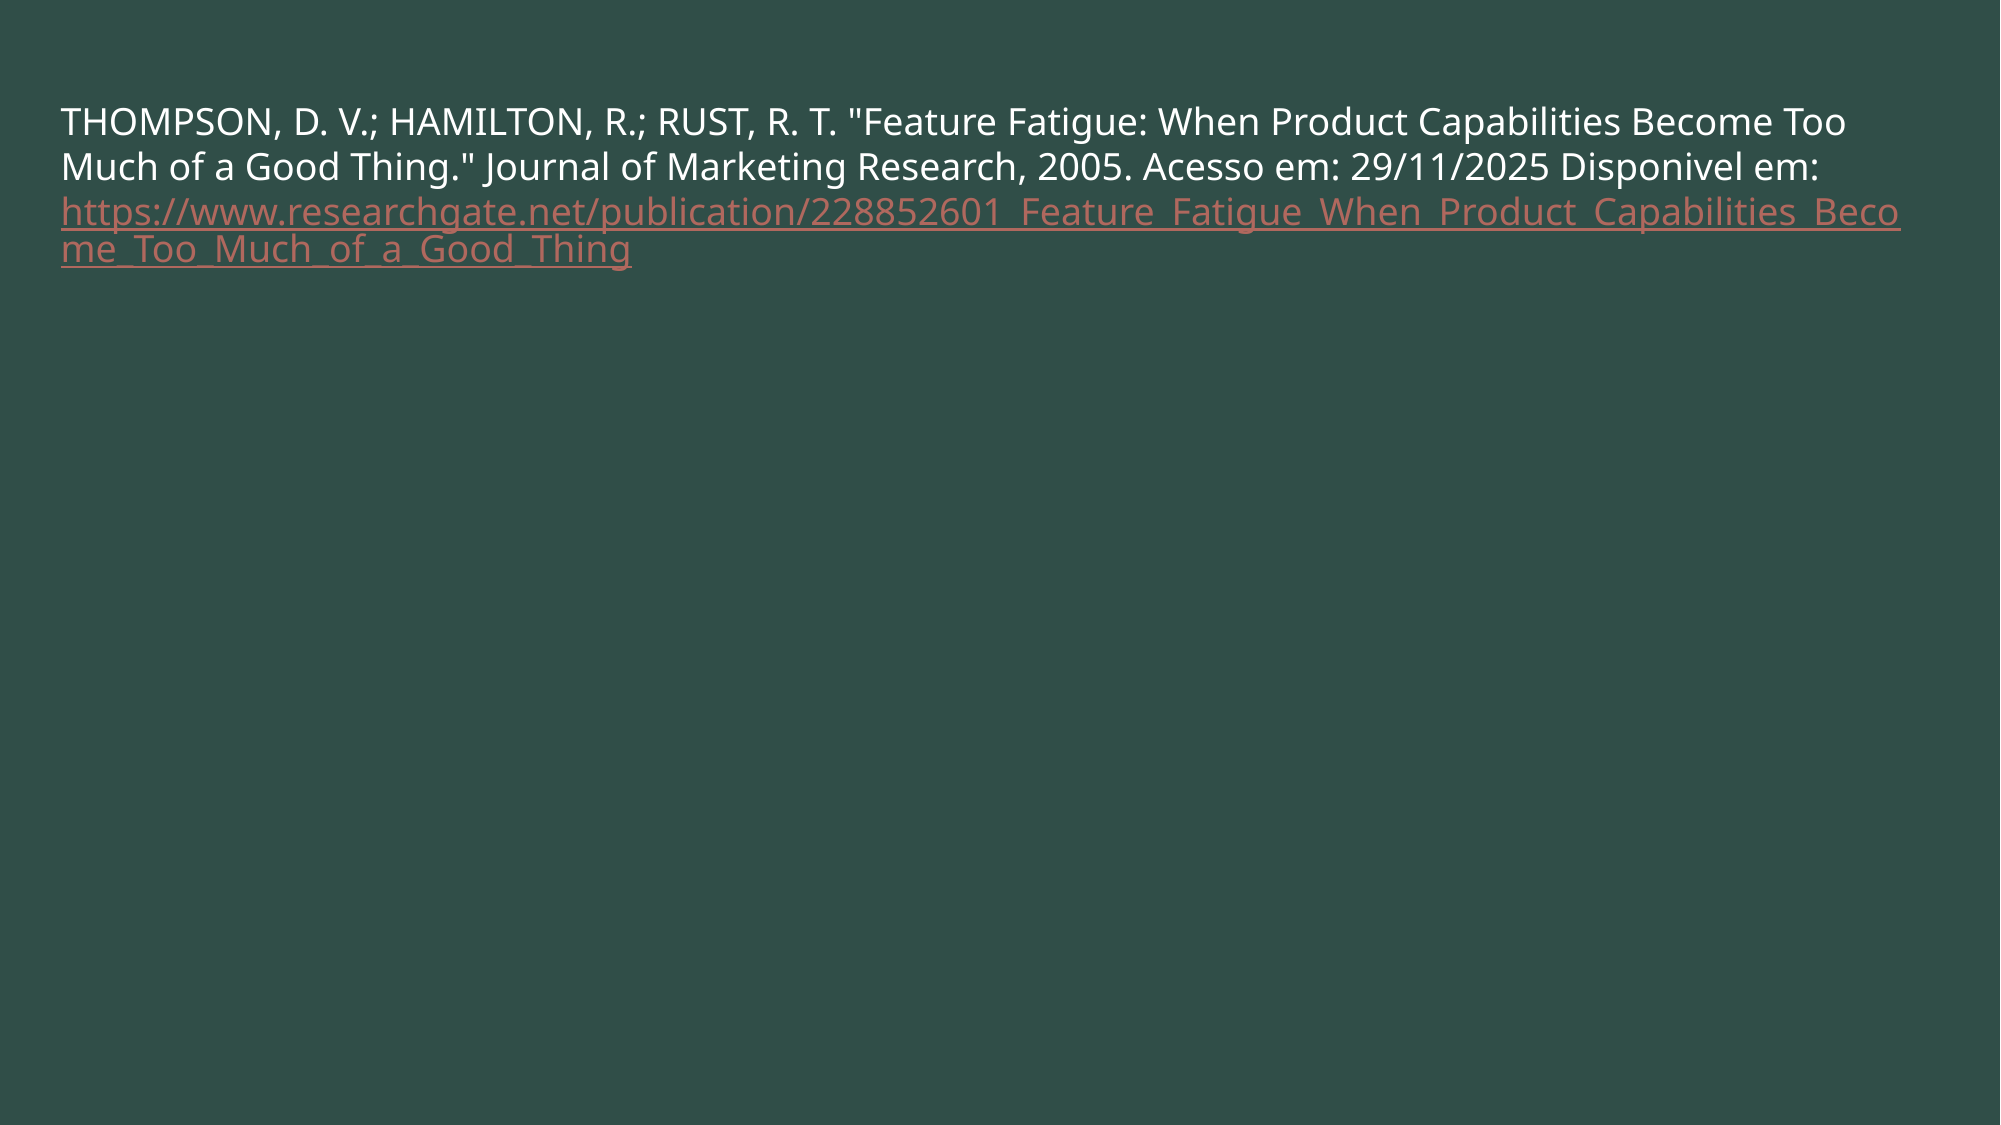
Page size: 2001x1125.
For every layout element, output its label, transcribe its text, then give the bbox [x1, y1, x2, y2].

text_box THOMPSON, D. V.; HAMILTON, R.; RUST, R. T. "Feature Fatigue: When Product Capabilities Become Too Much of a Good Thing." Journal of Marketing Research, 2005. Acesso em: 29/11/2025 Disponivel em: https://www.researchgate.net/publication/228852601_Feature_Fatigue_When_Product_Capabilities_Become_Too_Much_of_a_Good_Thing [45, 90, 1938, 291]
